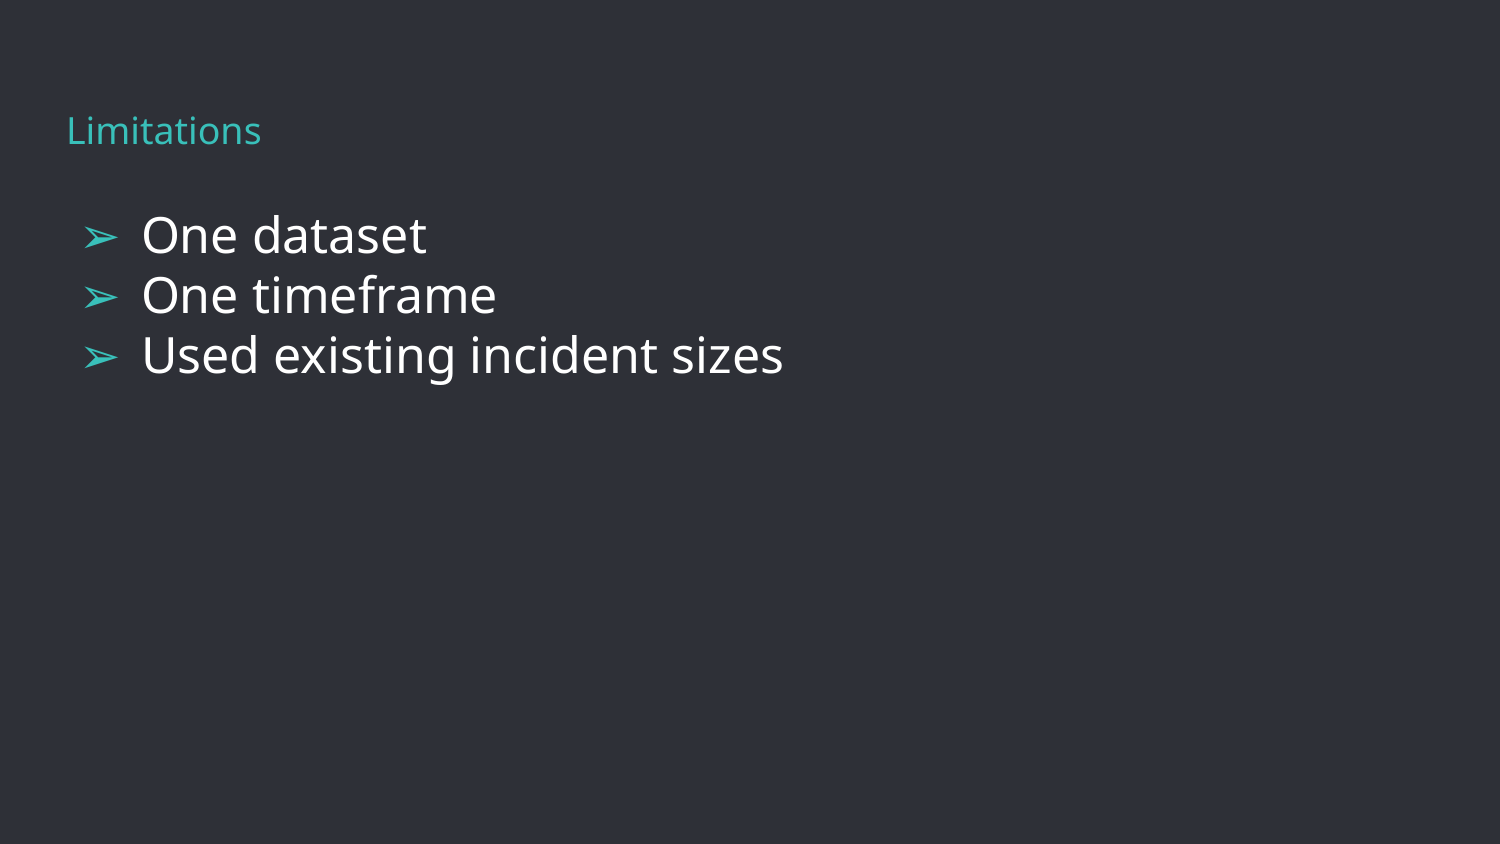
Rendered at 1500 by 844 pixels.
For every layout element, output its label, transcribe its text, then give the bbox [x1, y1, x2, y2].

list One dataset One timeframe Used existing incident sizes [51, 189, 1449, 750]
title Limitations [51, 72, 1449, 167]
